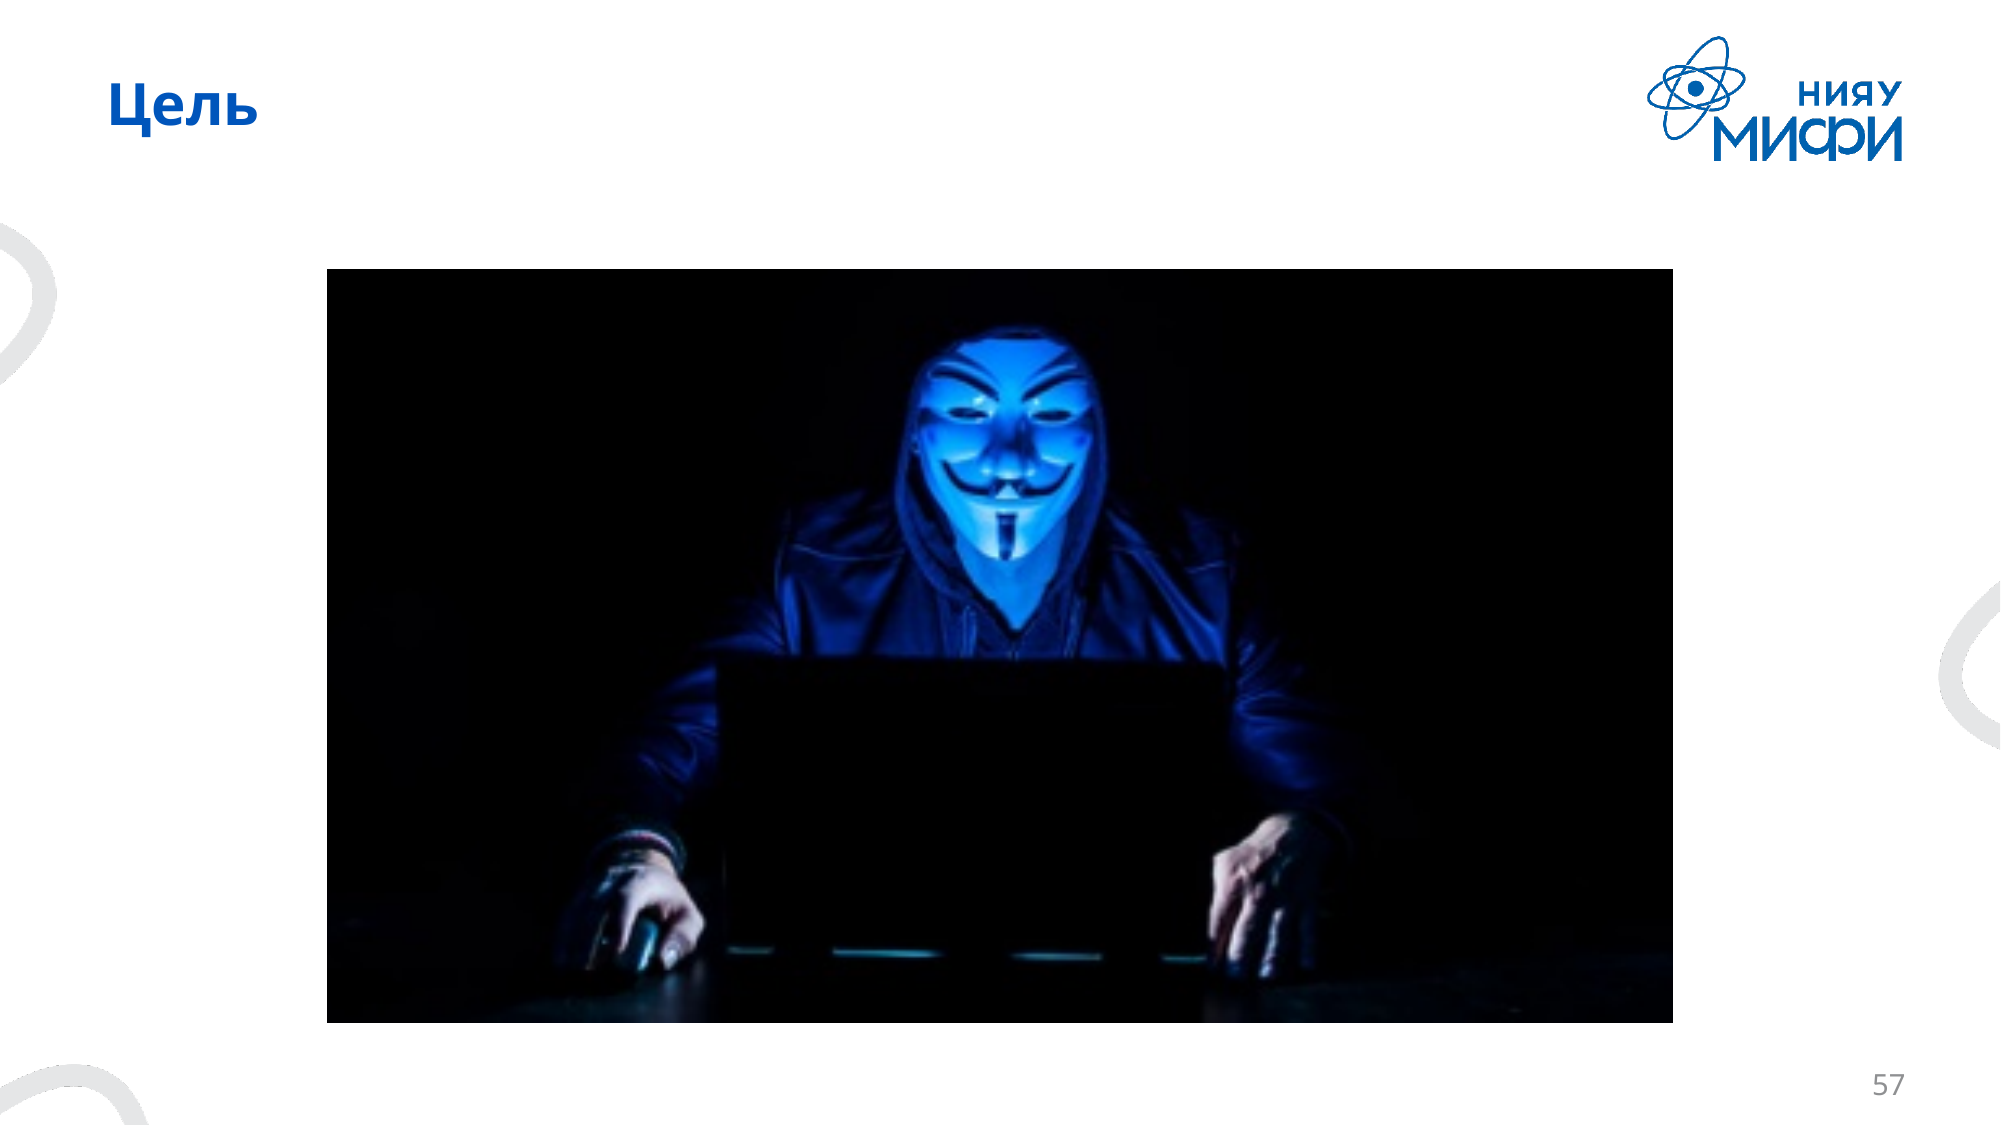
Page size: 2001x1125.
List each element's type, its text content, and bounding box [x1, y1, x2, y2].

title Цель [91, 58, 1601, 145]
picture [327, 269, 1673, 1023]
picture [1637, 27, 1910, 173]
picture [1919, 554, 2001, 767]
picture [0, 1032, 162, 1125]
picture [0, 208, 122, 456]
